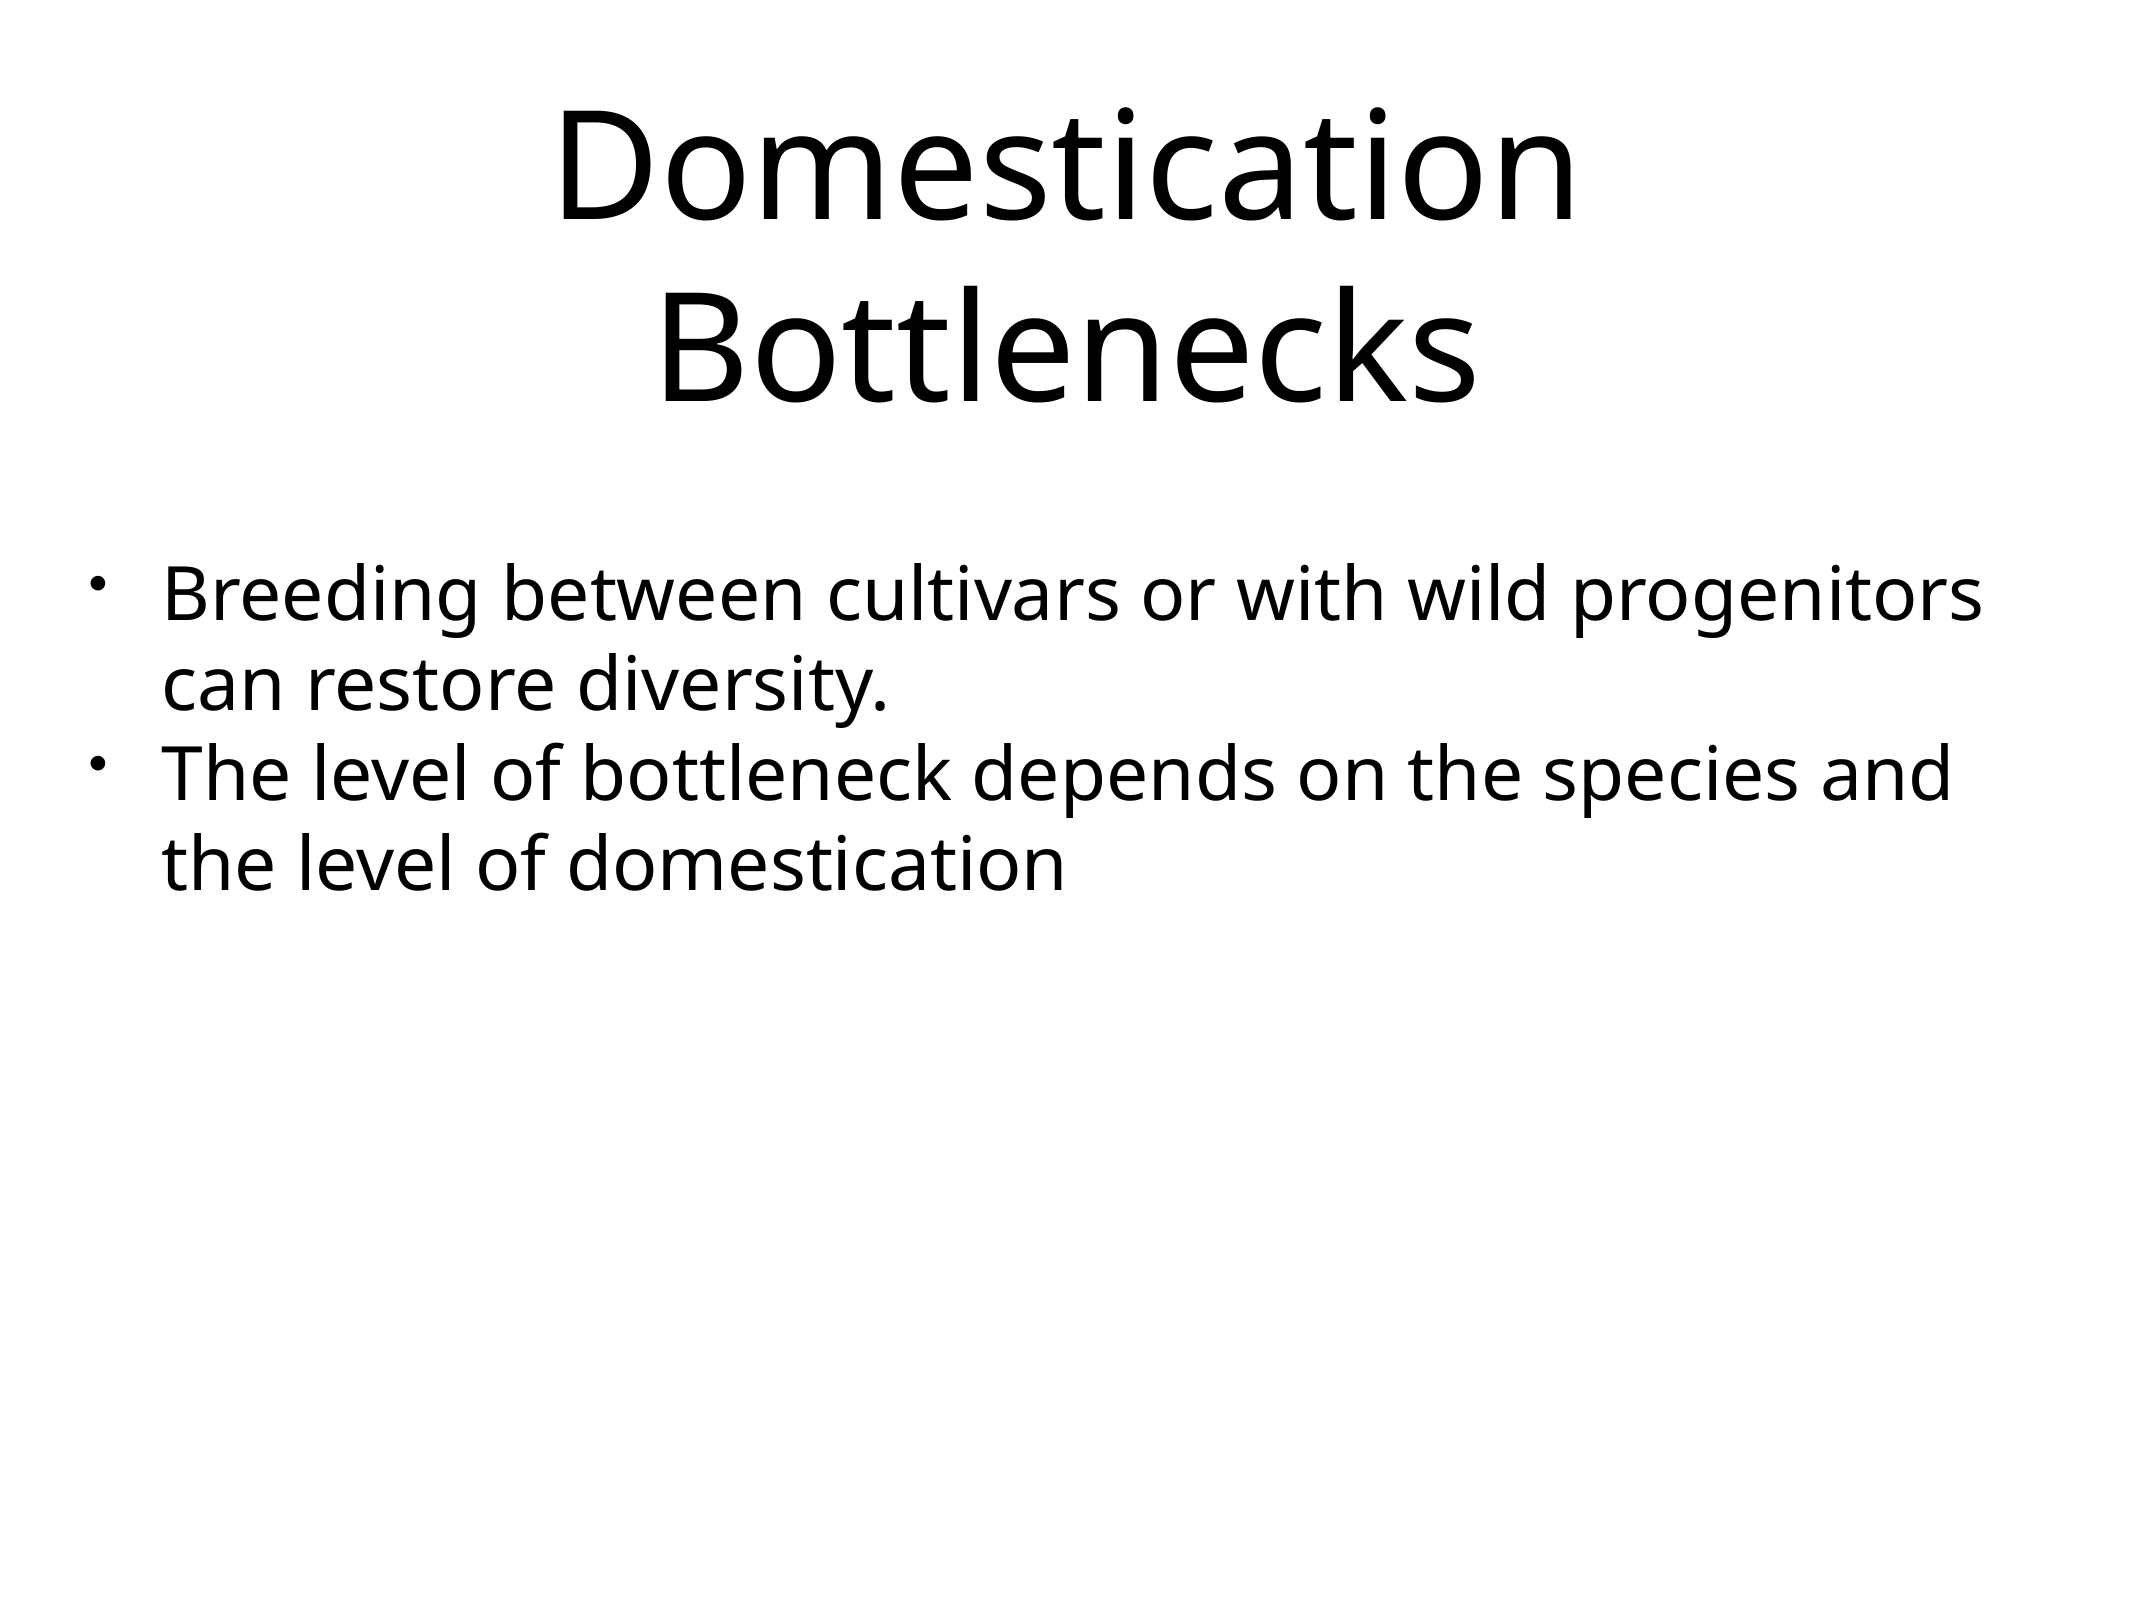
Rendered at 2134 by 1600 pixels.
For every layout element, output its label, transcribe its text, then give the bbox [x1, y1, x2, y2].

title Domestication Bottlenecks [155, 72, 1978, 428]
text_box Breeding between cultivars or with wild progenitors can restore diversity. The level of bottleneck depends on the species and the level of domestication [80, 536, 2083, 914]
